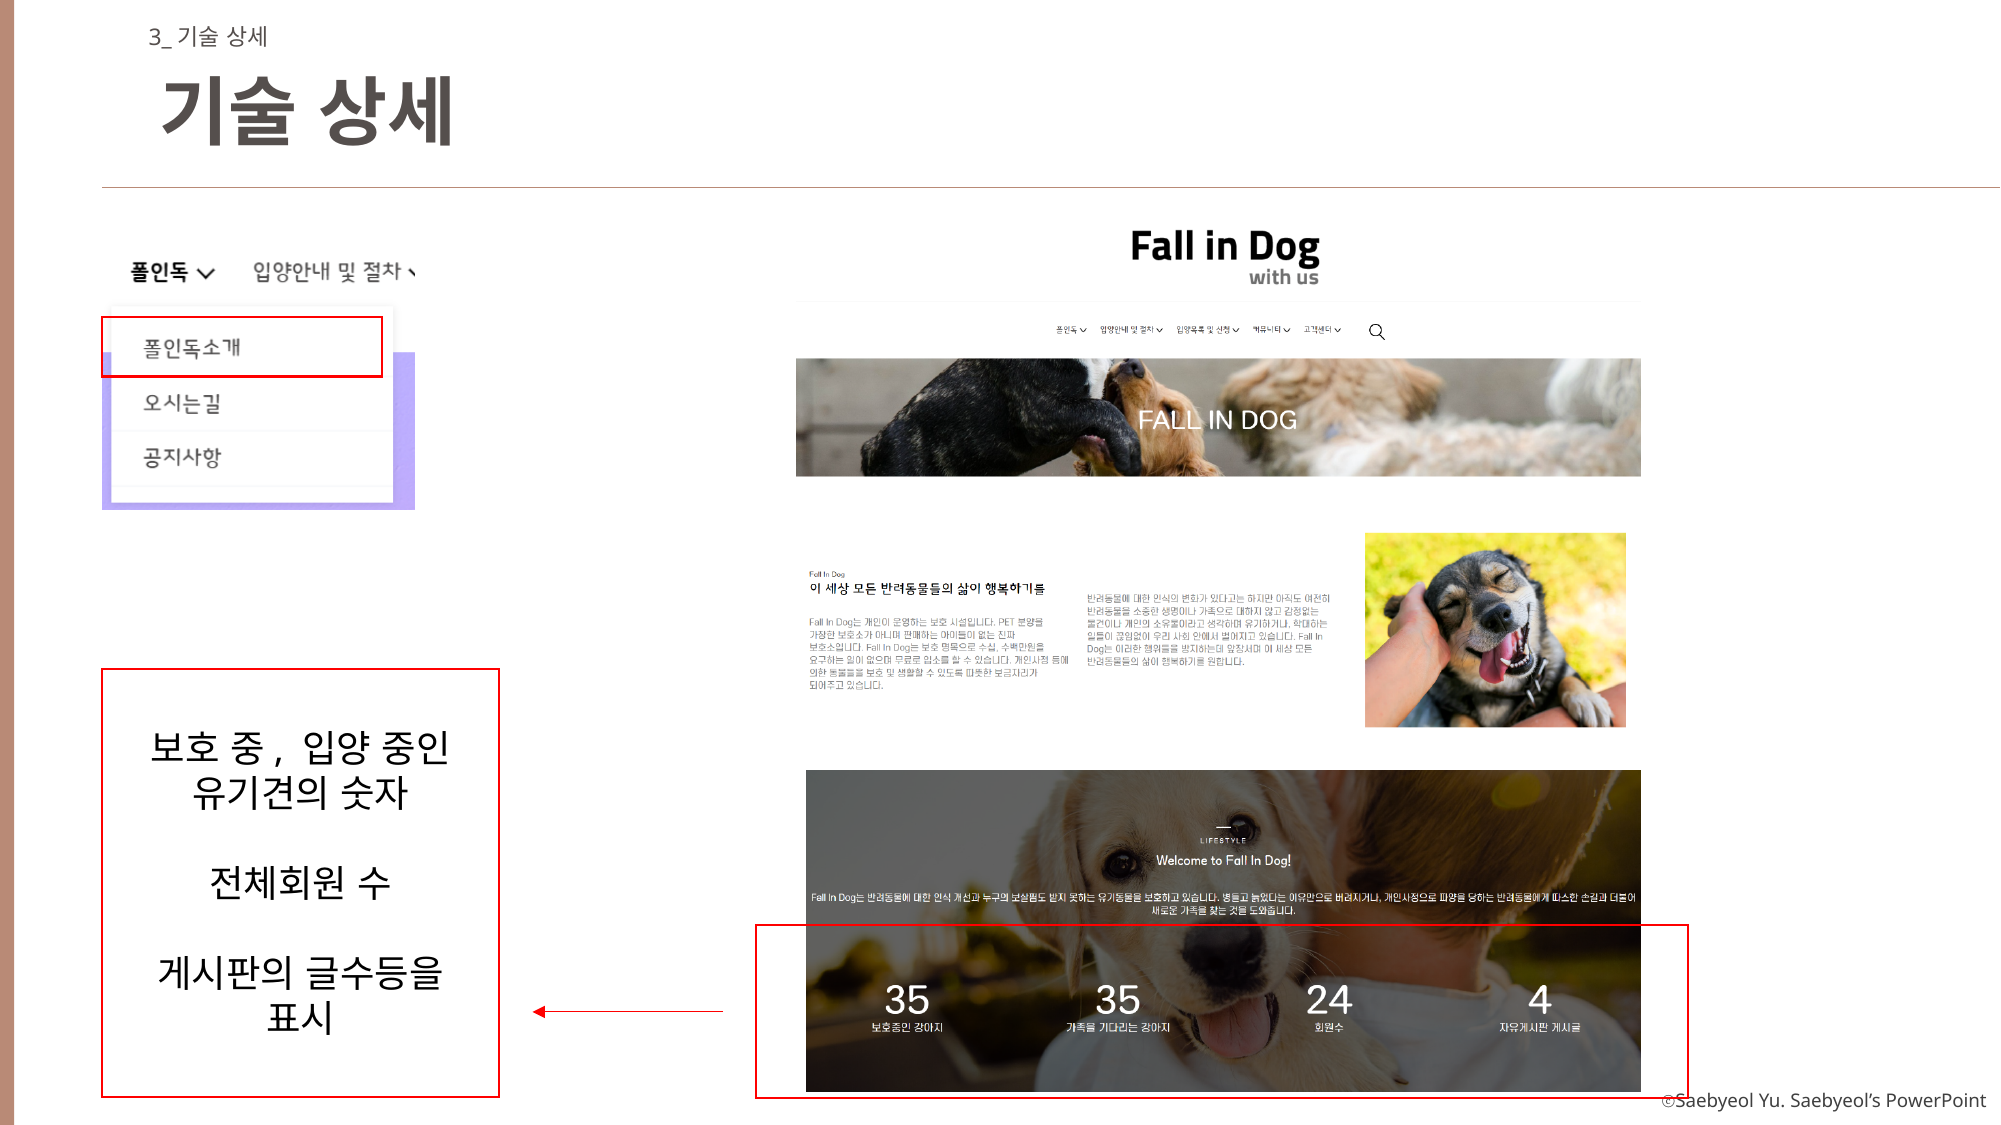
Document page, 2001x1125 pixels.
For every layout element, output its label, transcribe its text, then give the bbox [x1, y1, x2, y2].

picture [806, 755, 1641, 1101]
text_box 기술 상세 [144, 57, 472, 163]
text_box [0, 0, 15, 1125]
text_box [755, 924, 806, 1099]
text_box [1641, 924, 1689, 1099]
text_box 보호 중, 입양 중인 유기견의 숫자 전체회원 수 게시판의 글수등을 표시 [101, 668, 500, 1098]
text_box 3_기술 상세 [133, 15, 284, 58]
picture [102, 230, 415, 510]
picture [796, 211, 1641, 745]
